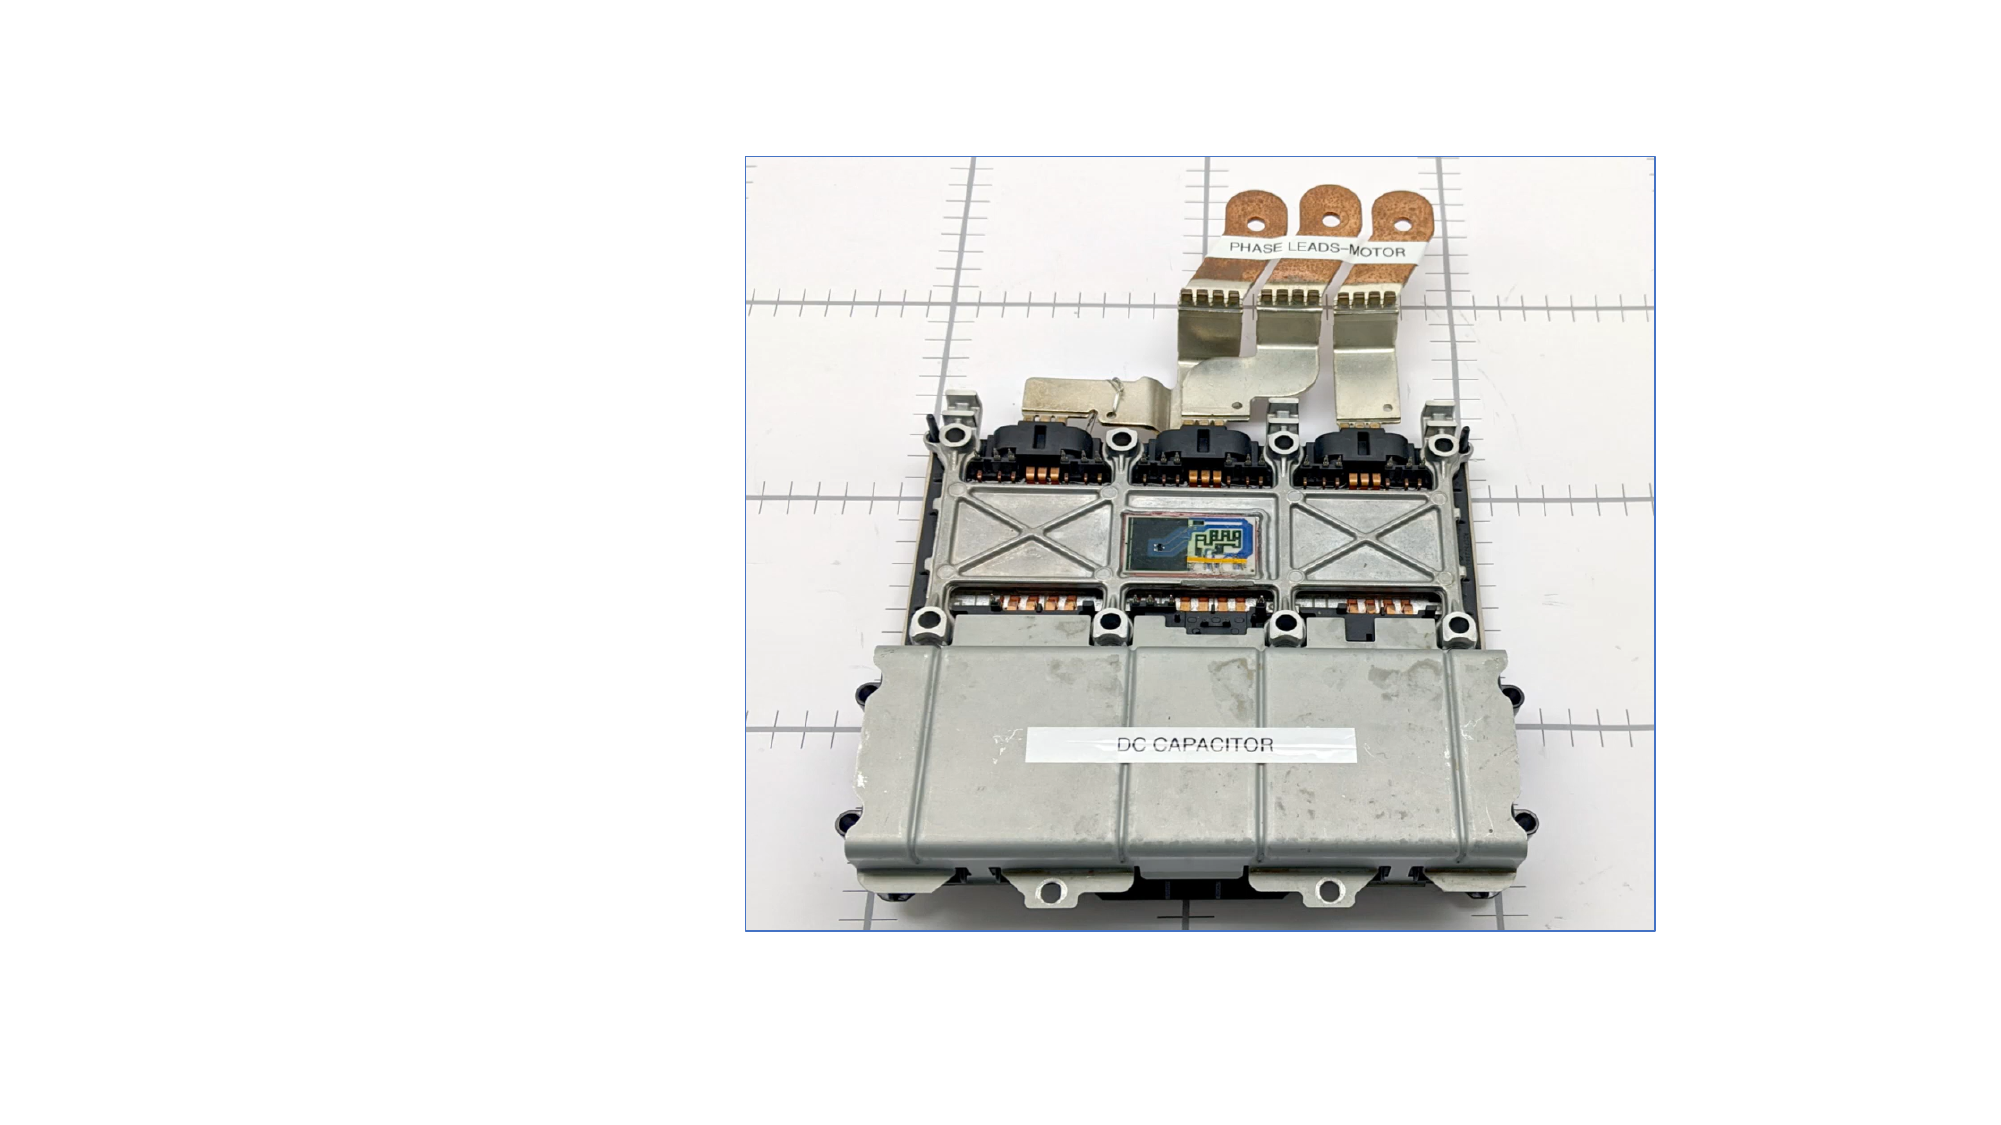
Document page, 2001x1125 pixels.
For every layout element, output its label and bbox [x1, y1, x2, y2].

picture [745, 156, 1655, 931]
